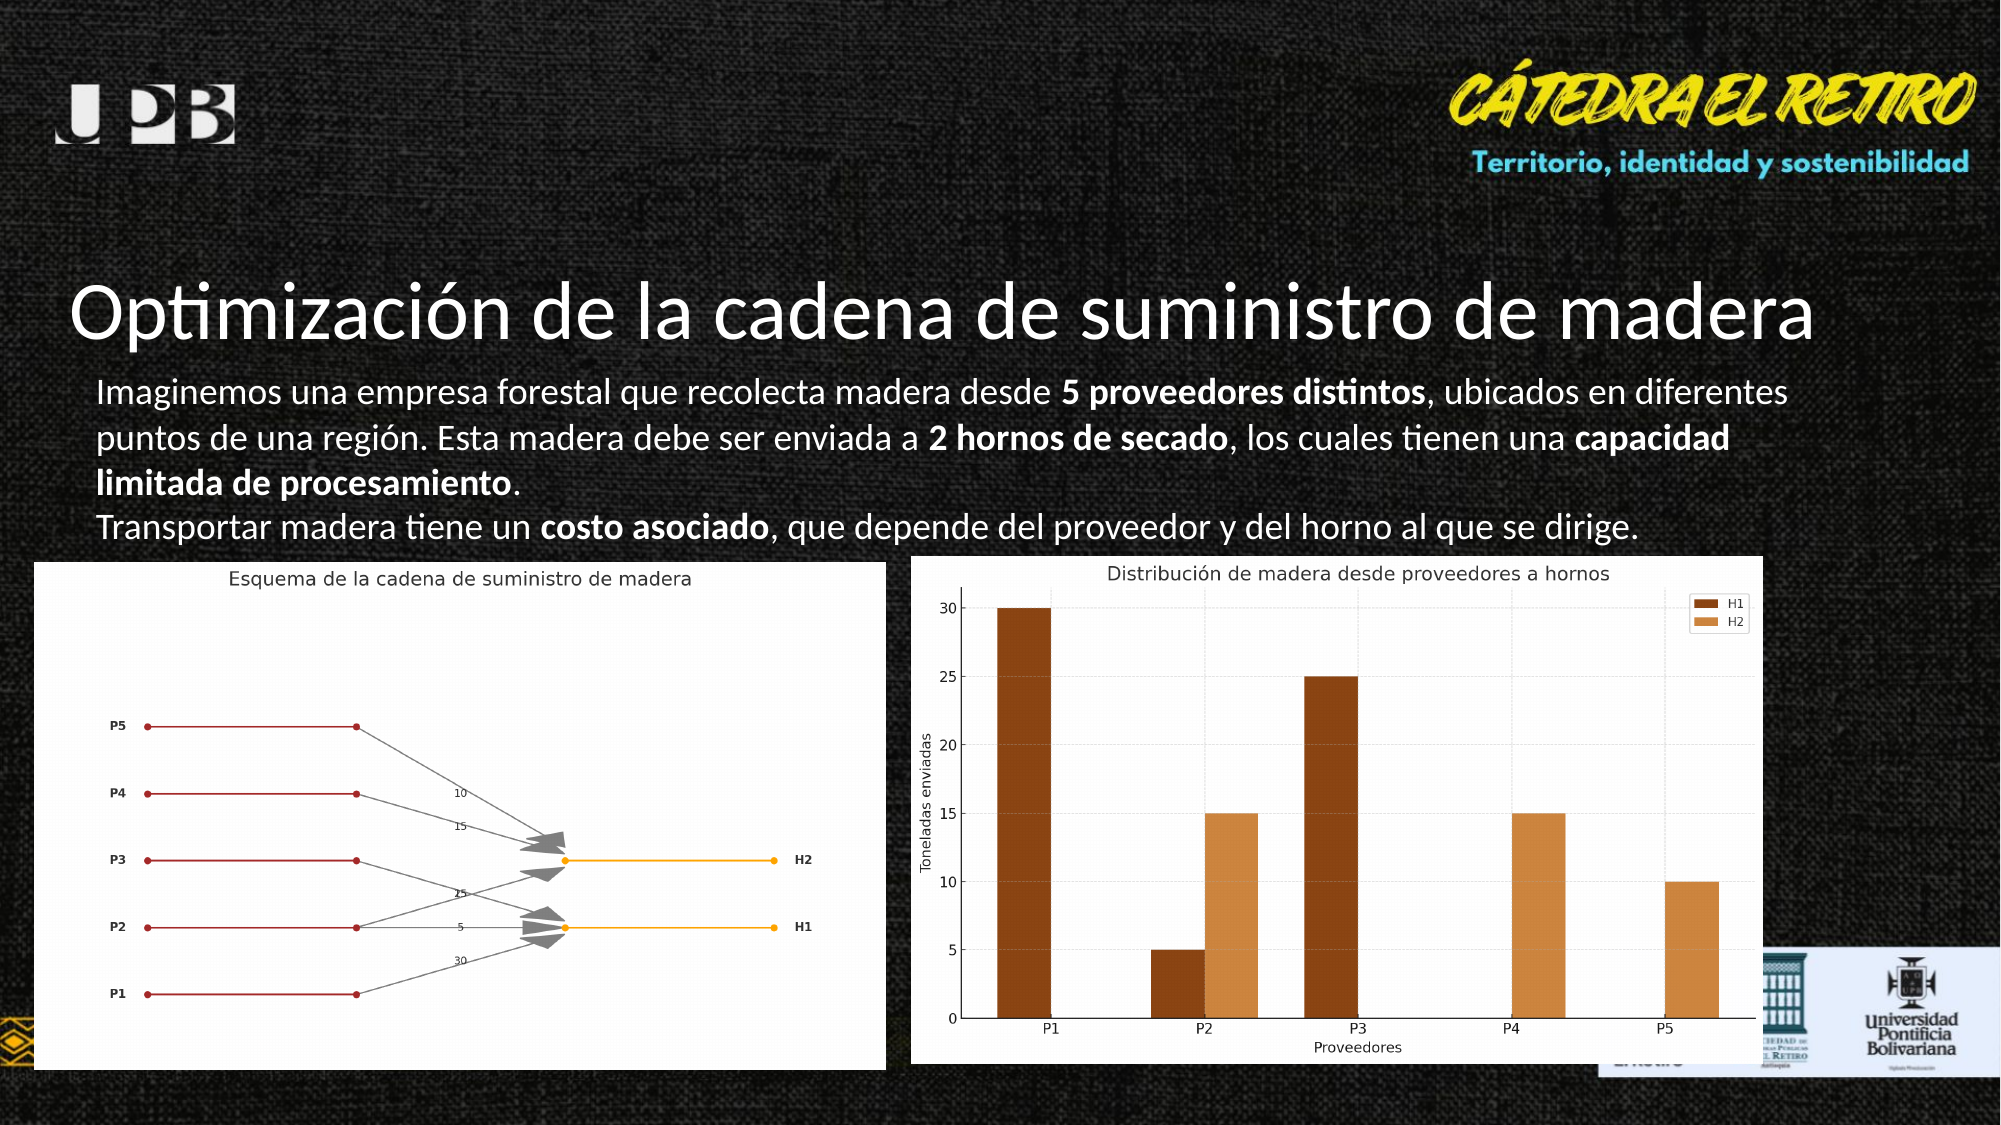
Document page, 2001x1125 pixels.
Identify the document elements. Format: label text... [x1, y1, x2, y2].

text_box Imaginemos una empresa forestal que recolecta madera desde 5 proveedores distintos, ubicados en diferentes puntos de una región. Esta madera debe ser enviada a 2 hornos de secado, los cuales tienen una capacidad limitada de procesamiento. Transportar madera tiene un costo asociado, que depende del proveedor y del horno al que se dirige. [81, 360, 1819, 555]
picture [0, 0, 2001, 1125]
title Optimización de la cadena de suministro de madera [54, 227, 1946, 399]
